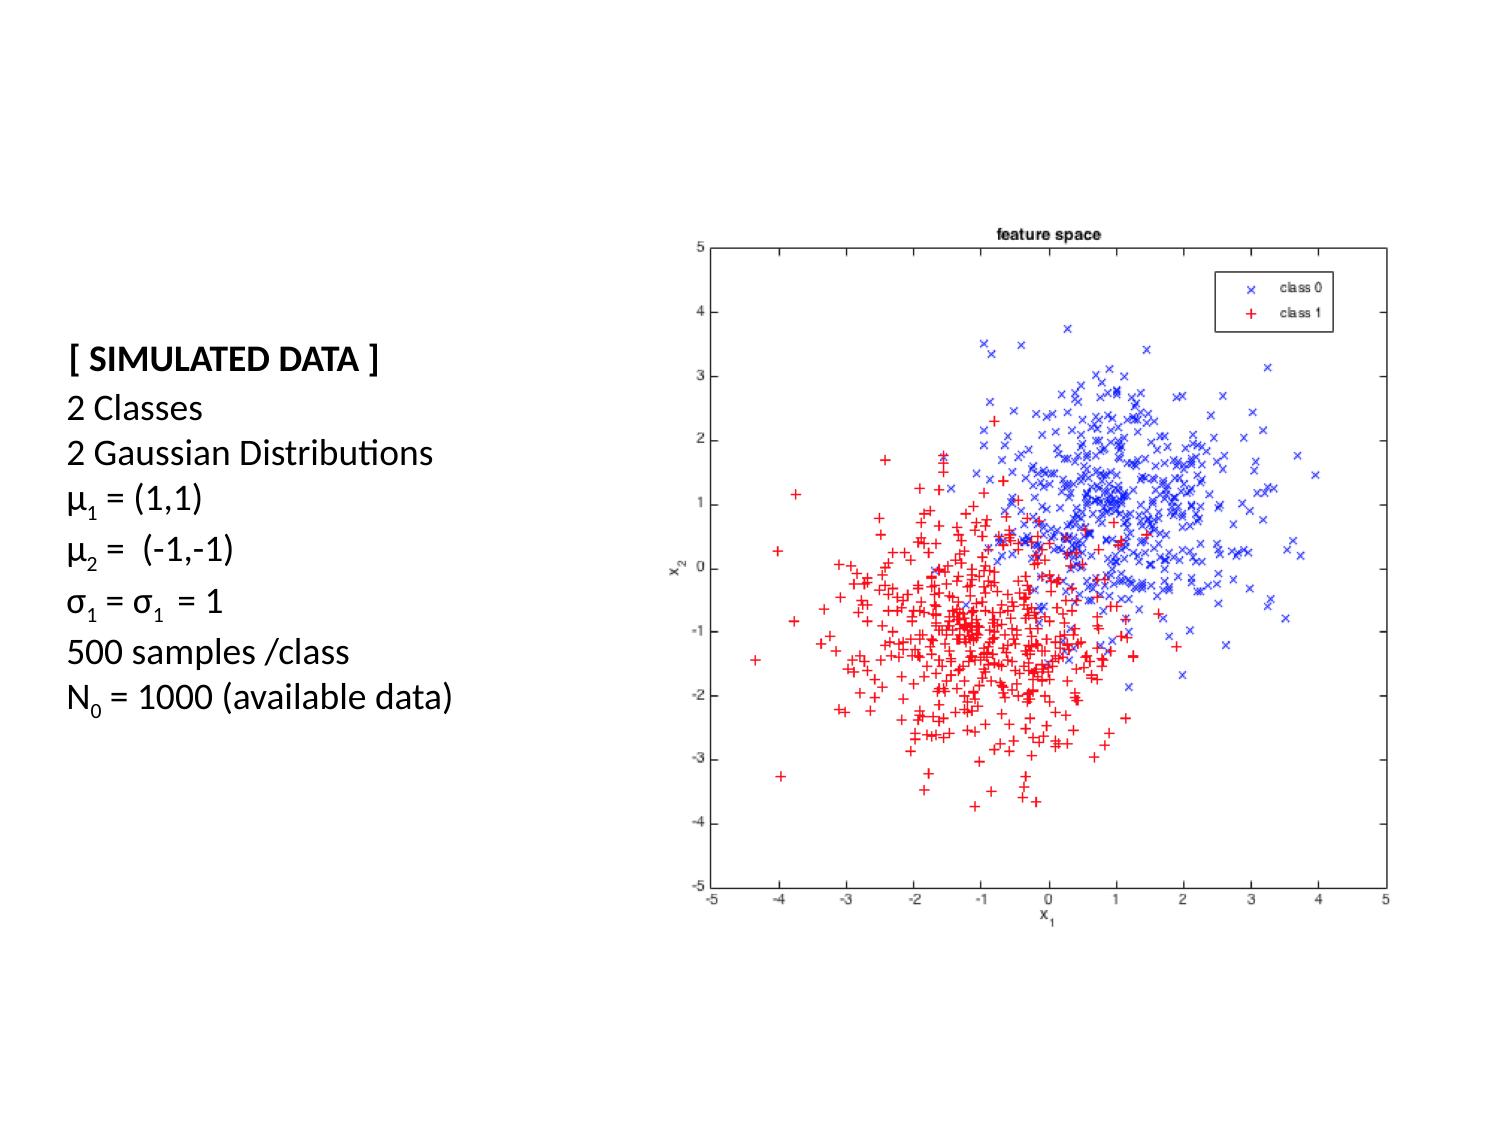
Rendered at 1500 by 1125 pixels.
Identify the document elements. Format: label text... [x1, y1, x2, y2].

picture [661, 222, 1411, 935]
text_box [ SIMULATED DATA ] [53, 326, 396, 375]
text_box 2 Classes 2 Gaussian Distributions μ1 = (1,1) μ2 = (-1,-1) σ1 = σ1 = 1 500 samples /class N0 = 1000 (available data) [51, 375, 656, 731]
